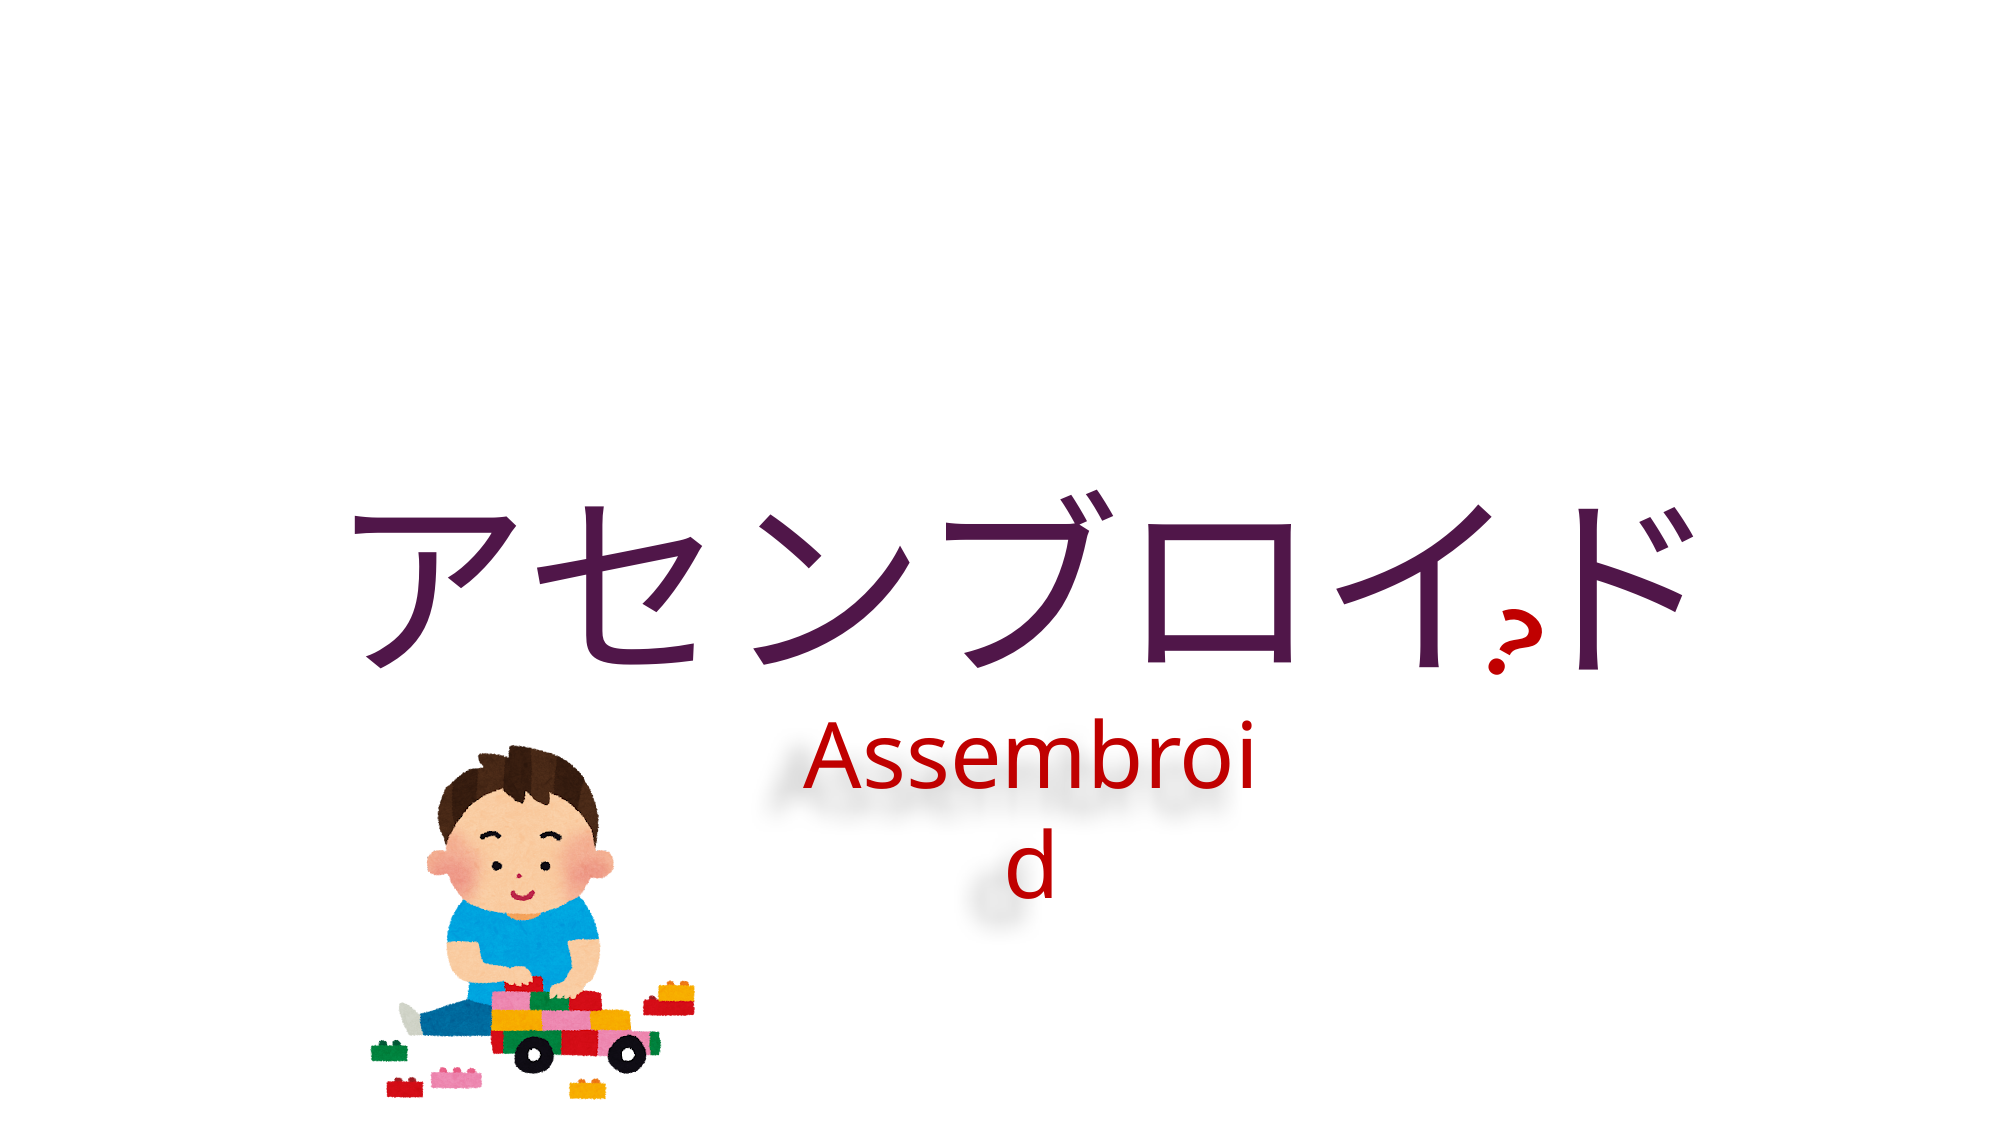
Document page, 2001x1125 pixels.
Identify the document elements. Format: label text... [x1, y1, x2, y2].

picture [340, 735, 707, 1114]
text_box アセンブロイド [222, 453, 1762, 709]
text_box ？ [1426, 556, 1599, 728]
text_box Assembroid [762, 689, 1302, 925]
